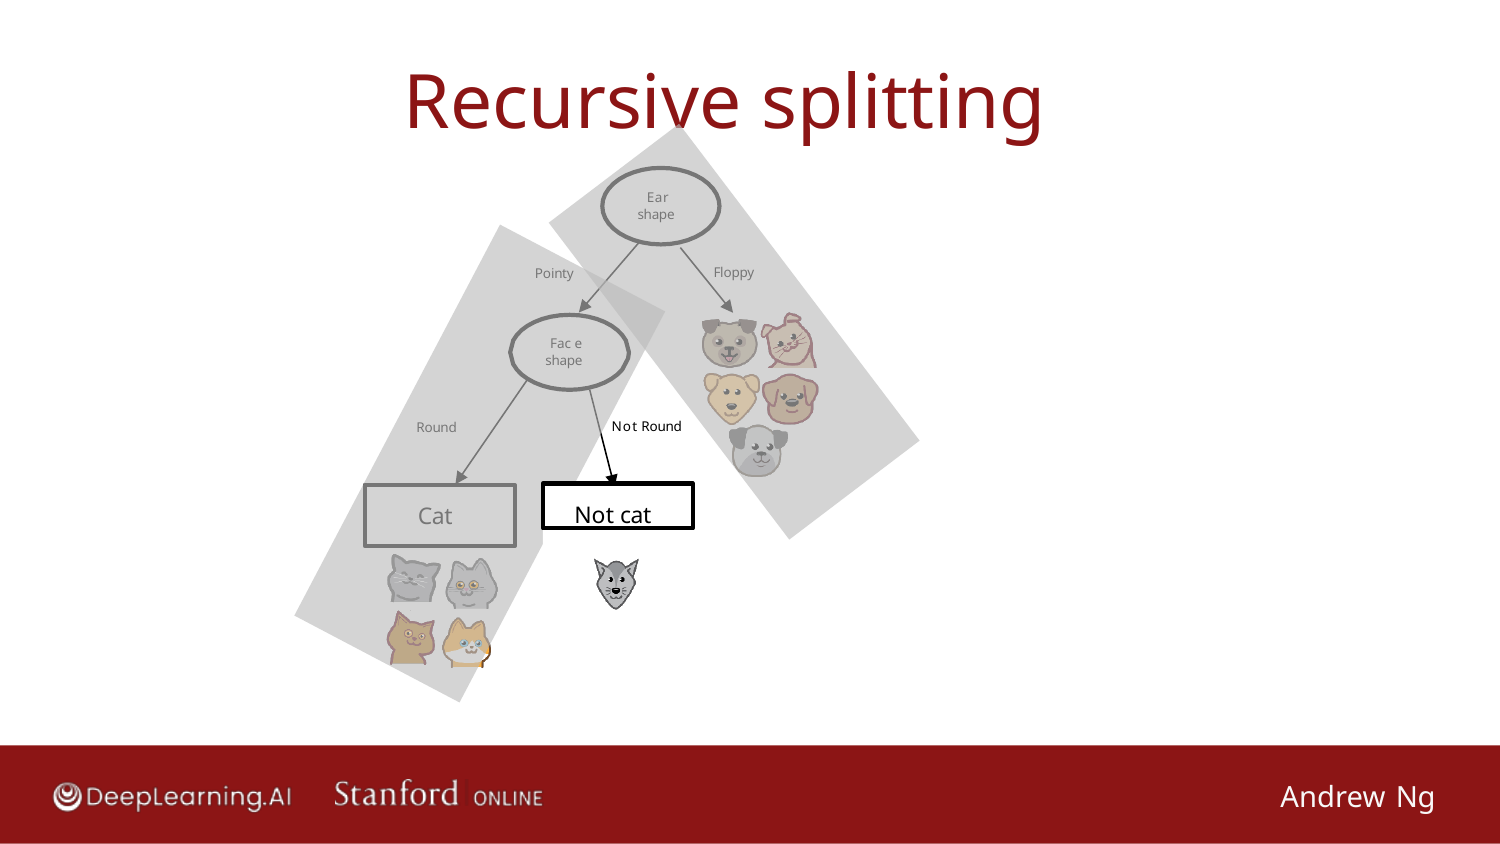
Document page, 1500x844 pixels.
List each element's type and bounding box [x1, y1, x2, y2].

title [80, 0, 1420, 195]
picture [51, 770, 293, 825]
text_box [294, 123, 920, 703]
footer [1277, 774, 1445, 844]
picture [335, 779, 544, 814]
